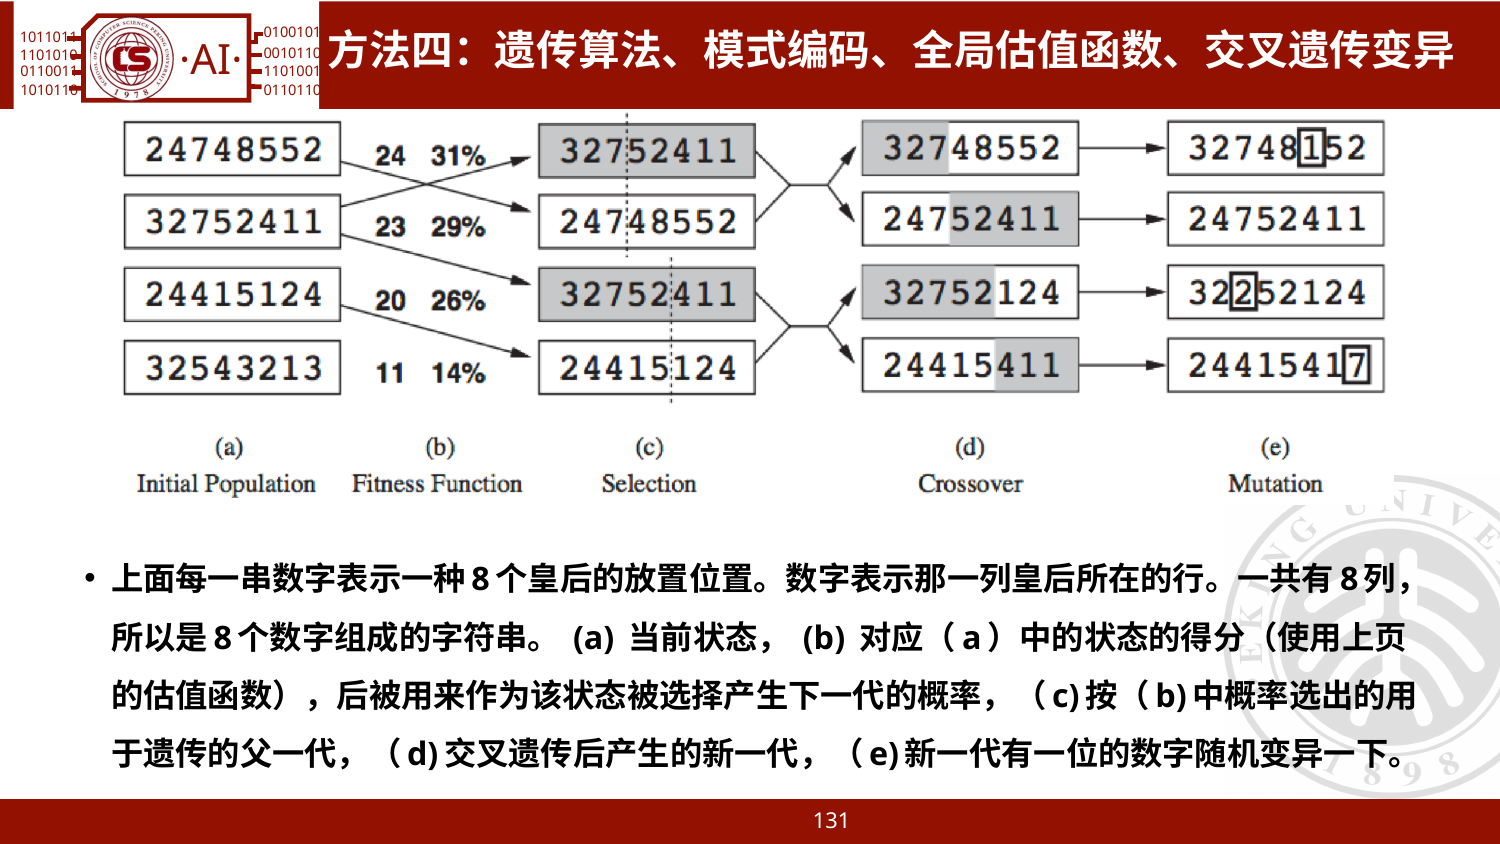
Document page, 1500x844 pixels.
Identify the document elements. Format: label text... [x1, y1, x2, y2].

picture [113, 109, 1394, 505]
title 方法四：遗传算法、模式编码、全局估值函数、交叉遗传变异 [298, 19, 1485, 84]
list 上面每一串数字表示一种8个皇后的放置位置。数字表示那一列皇后所在的行。一共有8列，所以是8个数字组成的字符串。 (a) 当前状态， (b) 对应（a）中的状态的得分（使用上页的估值函数），后被用来作为该状态被选择产生下一代的概率，（c)按（b)中概率选出的用于遗传的父一代，（d)交叉遗传后产生的新一代，（e)新一代有一位的数字随机变异一下。 [69, 531, 1438, 823]
picture [88, 15, 175, 103]
slide_number 131 [634, 799, 866, 844]
